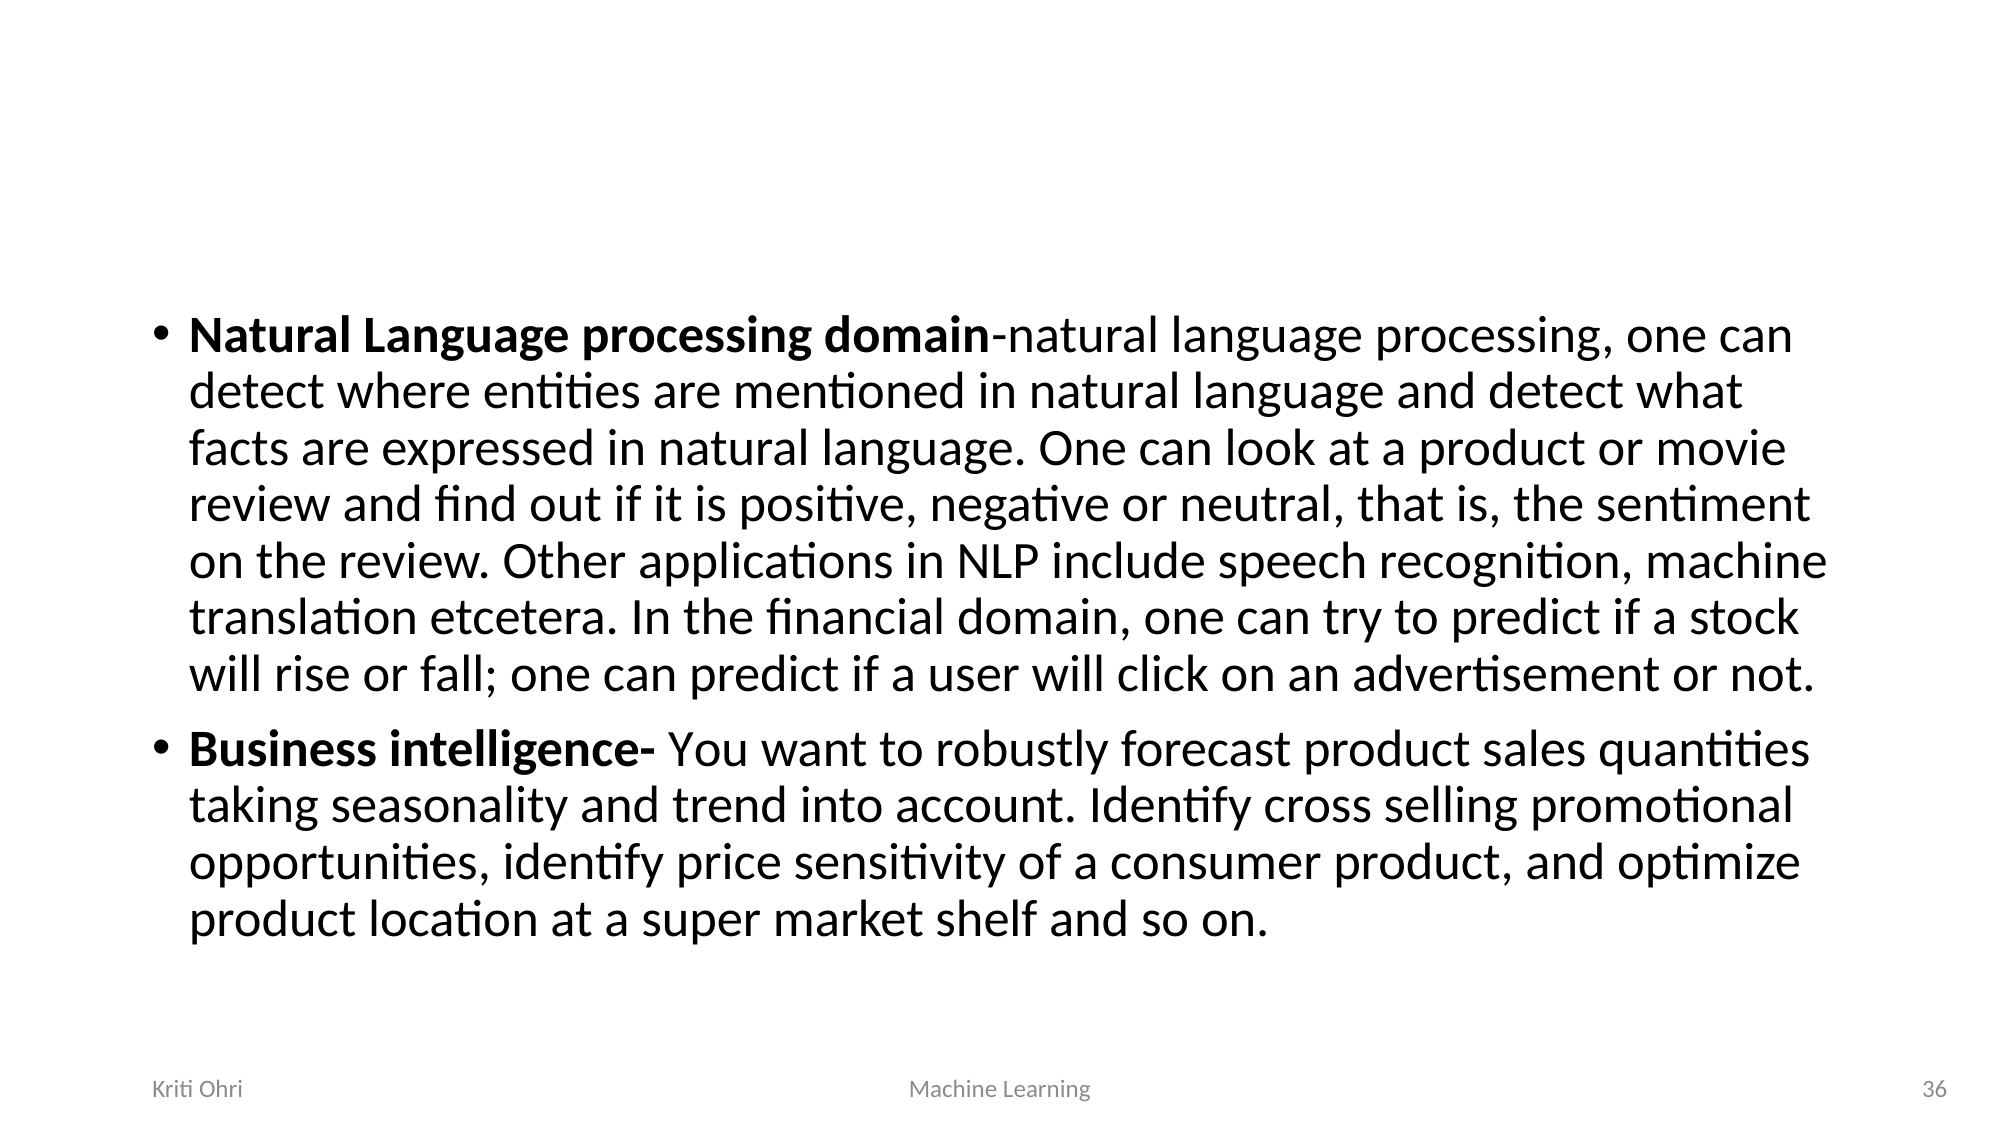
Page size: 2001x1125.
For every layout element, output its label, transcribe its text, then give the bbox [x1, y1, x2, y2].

list Natural Language processing domain-natural language processing, one can detect where entities are mentioned in natural language and detect what facts are expressed in natural language. One can look at a product or movie review and find out if it is positive, negative or neutral, that is, the sentiment on the review. Other applications in NLP include speech recognition, machine translation etcetera. In the financial domain, one can try to predict if a stock will rise or fall; one can predict if a user will click on an advertisement or not. Business intelligence- You want to robustly forecast product sales quantities taking seasonality and trend into account. Identify cross selling promotional opportunities, identify price sensitivity of a consumer product, and optimize product location at a super market shelf and so on. [137, 299, 1863, 1014]
slide_number Kriti Ohri [137, 1057, 588, 1118]
footer Machine Learning [662, 1057, 1338, 1118]
